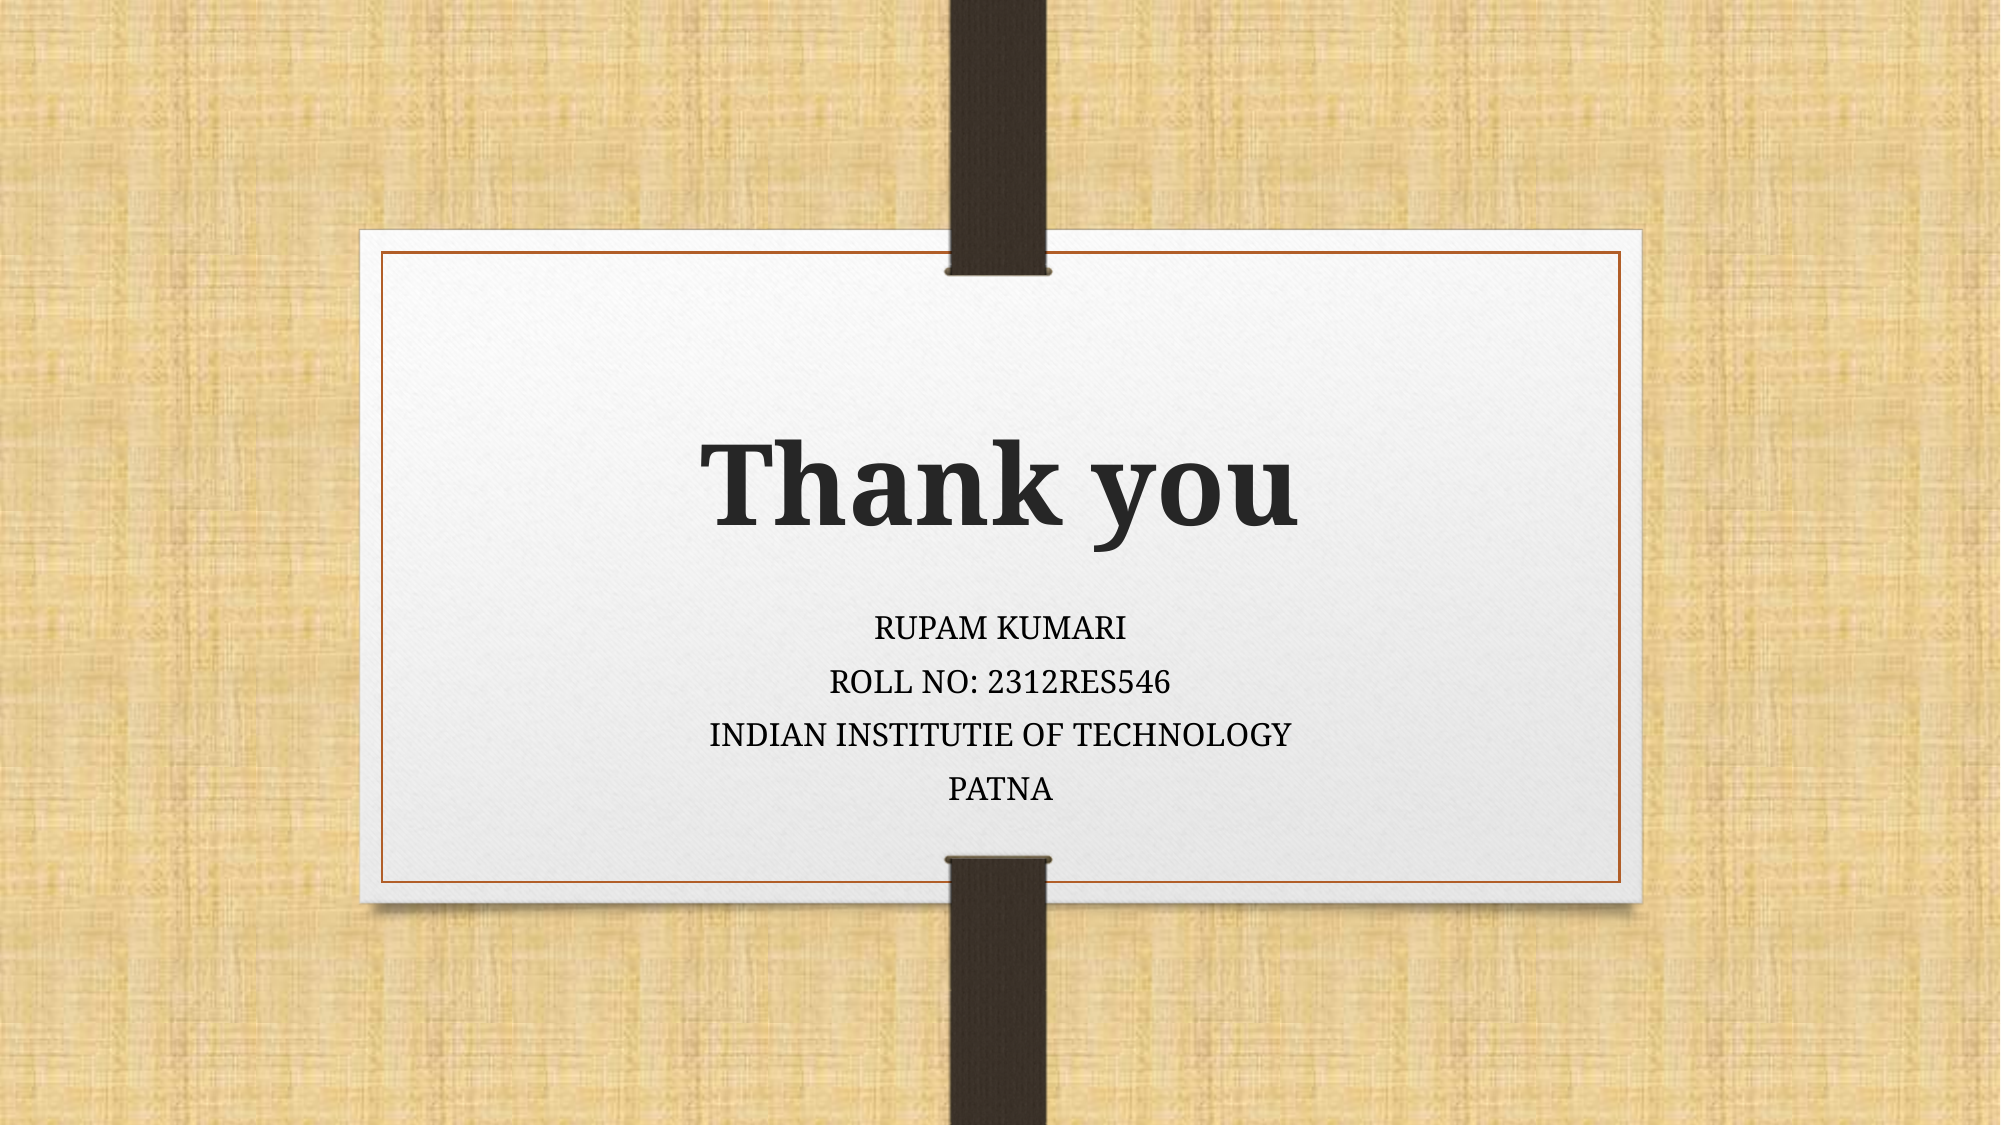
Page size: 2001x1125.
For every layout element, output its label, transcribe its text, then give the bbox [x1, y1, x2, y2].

picture [948, 859, 1047, 1125]
subtitle RUPAM KUMARI ROLL NO: 2312RES546 INDIAN INSTITUTIE OF TECHNOLOGY PATNA [441, 600, 1560, 817]
title Thank you [441, 306, 1560, 556]
picture [1048, 0, 2001, 1125]
picture [0, 0, 947, 1125]
picture [383, 0, 1618, 881]
